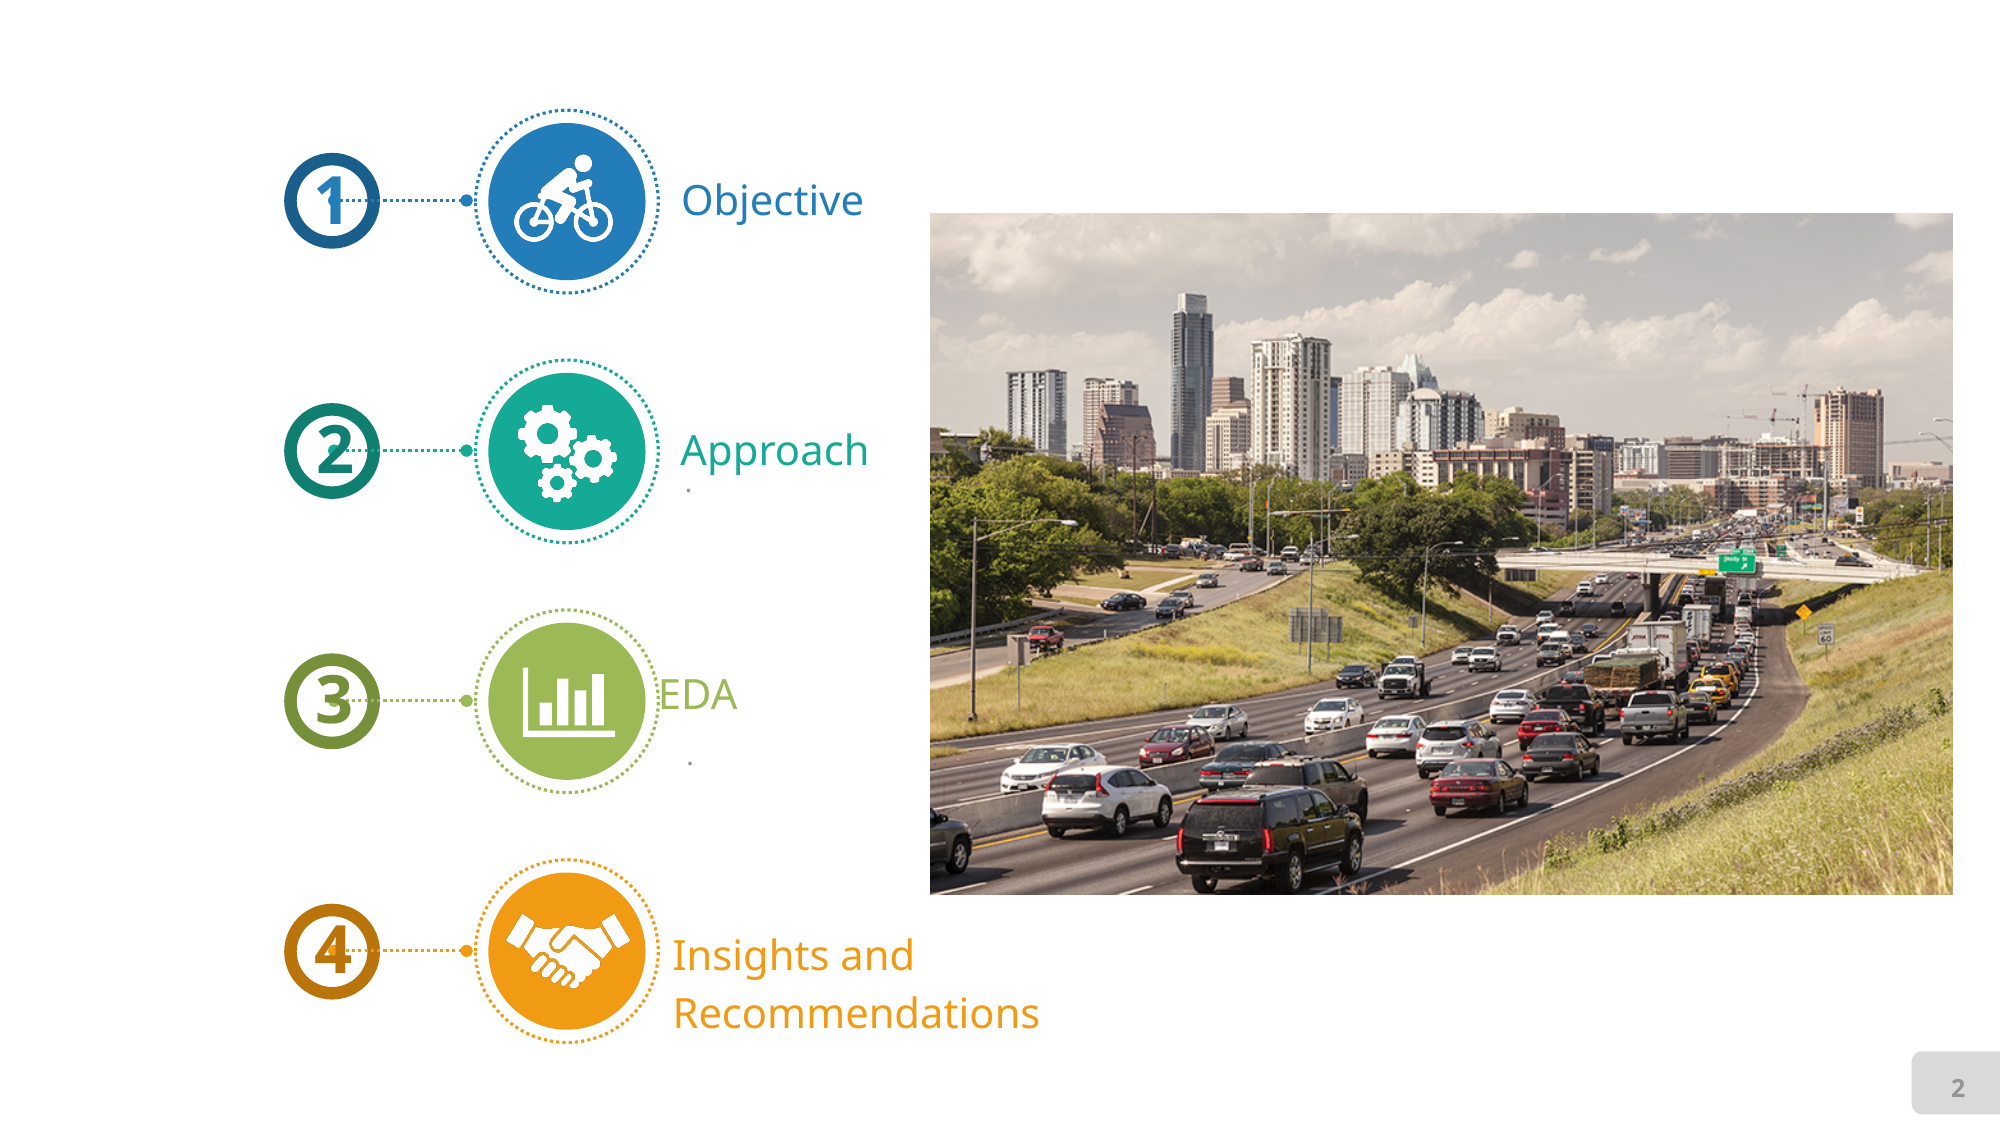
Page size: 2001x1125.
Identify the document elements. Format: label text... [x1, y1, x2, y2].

text_box 4 [300, 899, 382, 995]
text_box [684, 667, 868, 807]
text_box 2 [301, 399, 383, 495]
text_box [475, 359, 659, 738]
picture [930, 213, 1953, 896]
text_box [680, 928, 1173, 1040]
picture [514, 148, 614, 248]
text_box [475, 109, 659, 294]
text_box [288, 172, 299, 230]
picture [498, 882, 637, 1020]
text_box 3 [301, 649, 383, 745]
text_box [288, 921, 300, 982]
picture [517, 403, 617, 503]
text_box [684, 423, 925, 499]
text_box [288, 420, 301, 482]
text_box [475, 859, 659, 1043]
text_box [288, 670, 301, 733]
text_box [684, 173, 1169, 248]
slide_number 2 [1916, 1059, 2000, 1120]
text_box 1 [299, 150, 381, 245]
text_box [475, 744, 659, 793]
